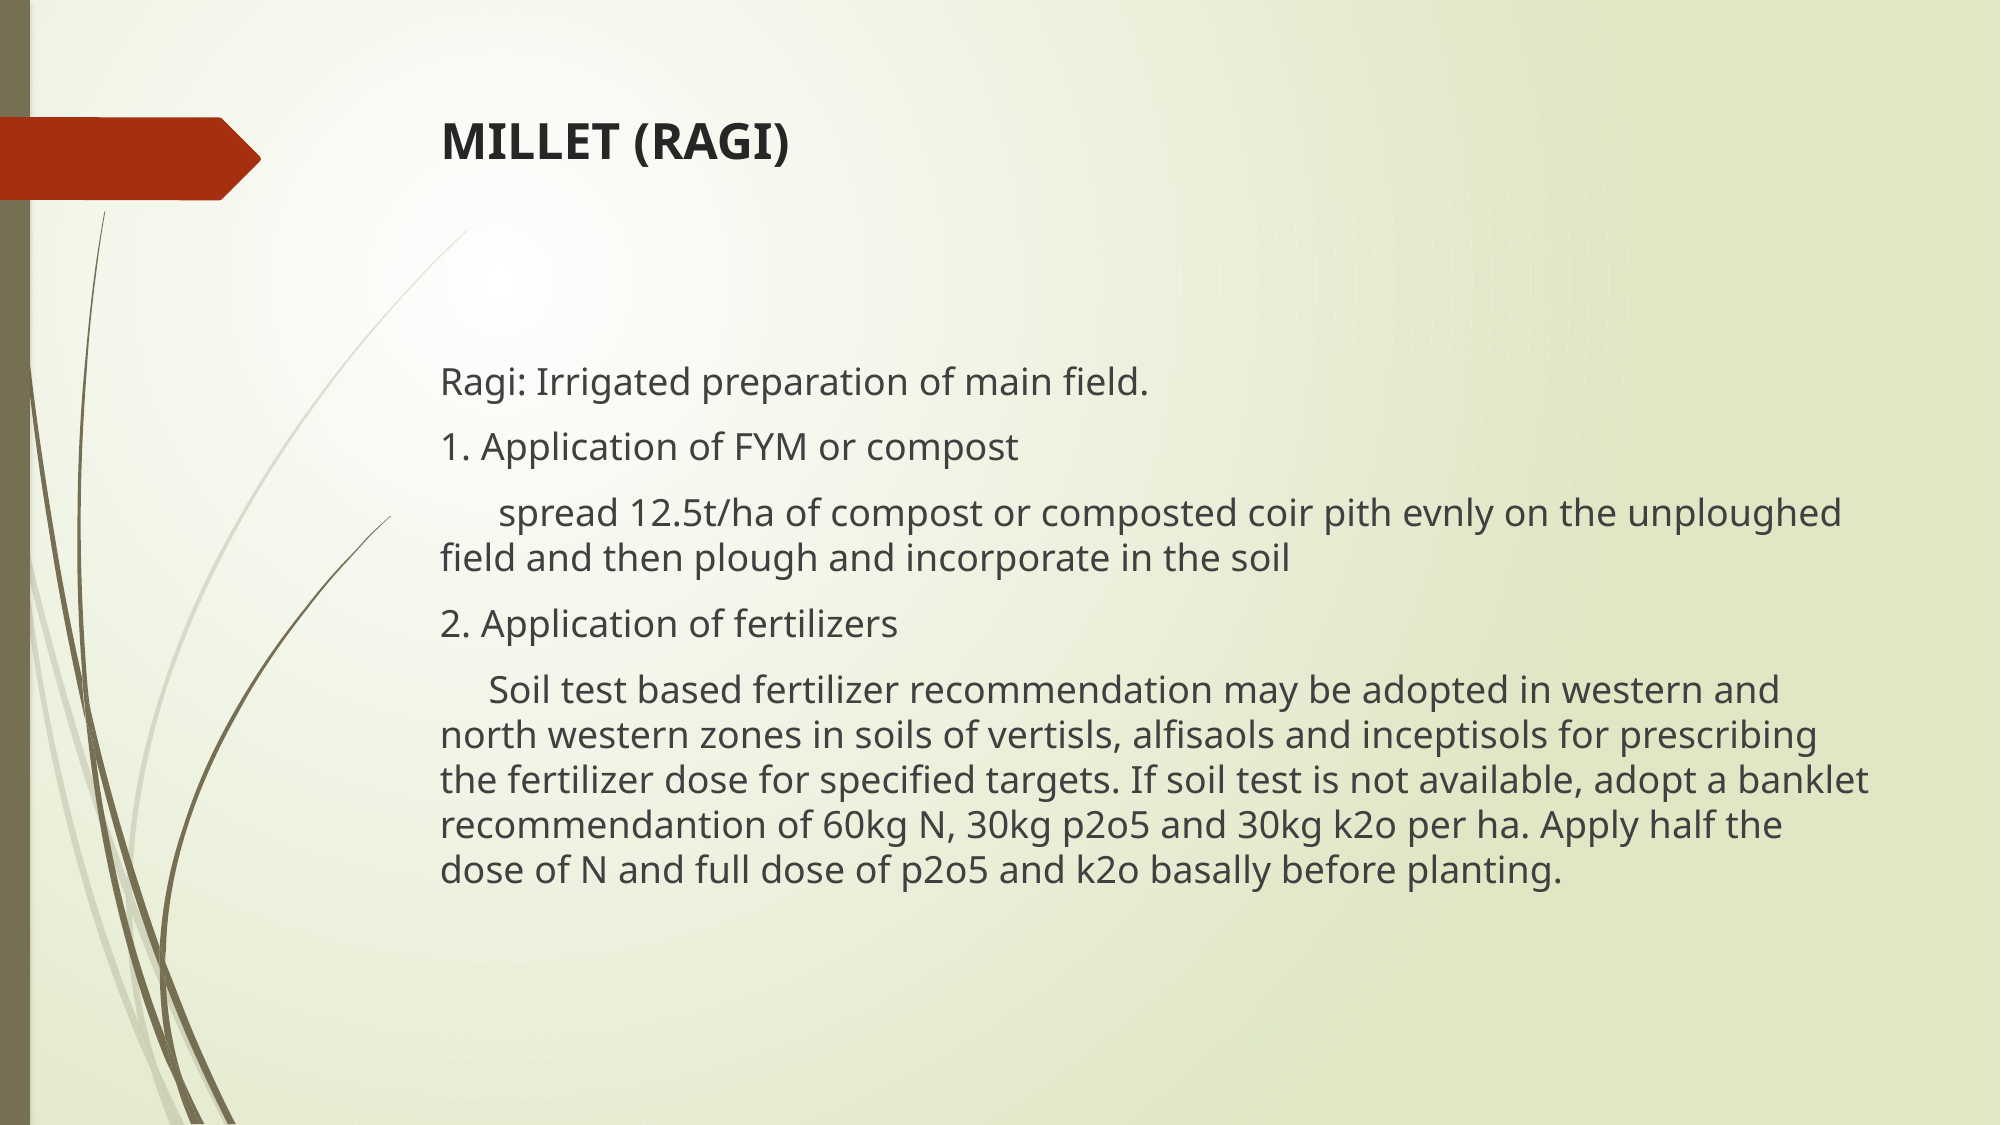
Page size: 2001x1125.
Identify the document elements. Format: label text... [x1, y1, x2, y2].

list Ragi: Irrigated preparation of main field. 1. Application of FYM or compost spread 12.5t/ha of compost or composted coir pith evnly on the unploughed field and then plough and incorporate in the soil 2. Application of fertilizers Soil test based fertilizer recommendation may be adopted in western and north western zones in soils of vertisls, alfisaols and inceptisols for prescribing the fertilizer dose for specified targets. If soil test is not available, adopt a banklet recommendantion of 60kg N, 30kg p2o5 and 30kg k2o per ha. Apply half the dose of N and full dose of p2o5 and k2o basally before planting. [424, 350, 1888, 970]
title MILLET (RAGI) [425, 102, 1888, 313]
